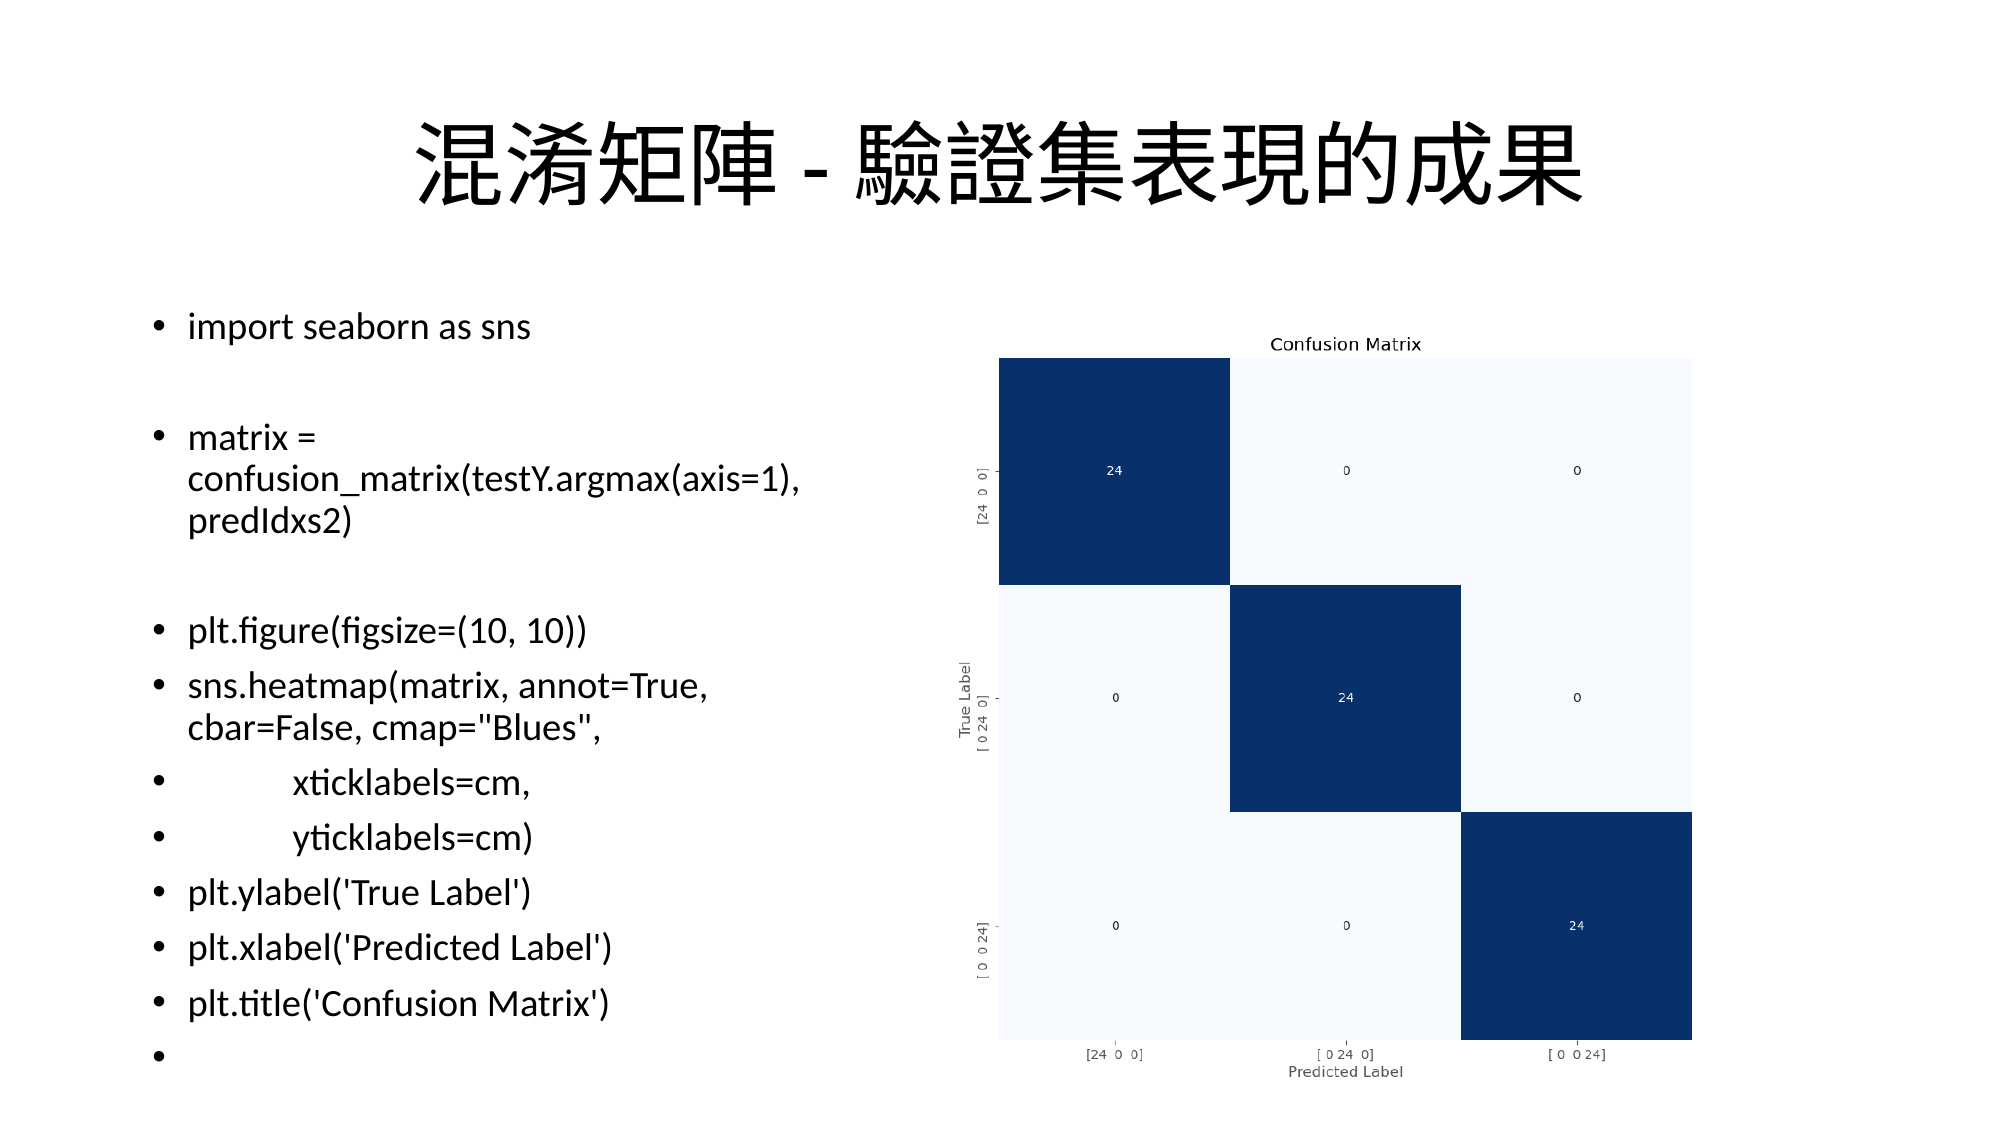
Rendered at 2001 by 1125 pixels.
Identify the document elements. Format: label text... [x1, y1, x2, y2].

picture [931, 299, 1730, 1094]
title 混淆矩陣-驗證集表現的成果 [137, 59, 1863, 278]
list import seaborn as sns matrix = confusion_matrix(testY.argmax(axis=1), predIdxs2) plt.figure(figsize=(10, 10)) sns.heatmap(matrix, annot=True, cbar=False, cmap="Blues", xticklabels=cm, yticklabels=cm) plt.ylabel('True Label') plt.xlabel('Predicted Label') plt.title('Confusion Matrix') [137, 299, 906, 1094]
